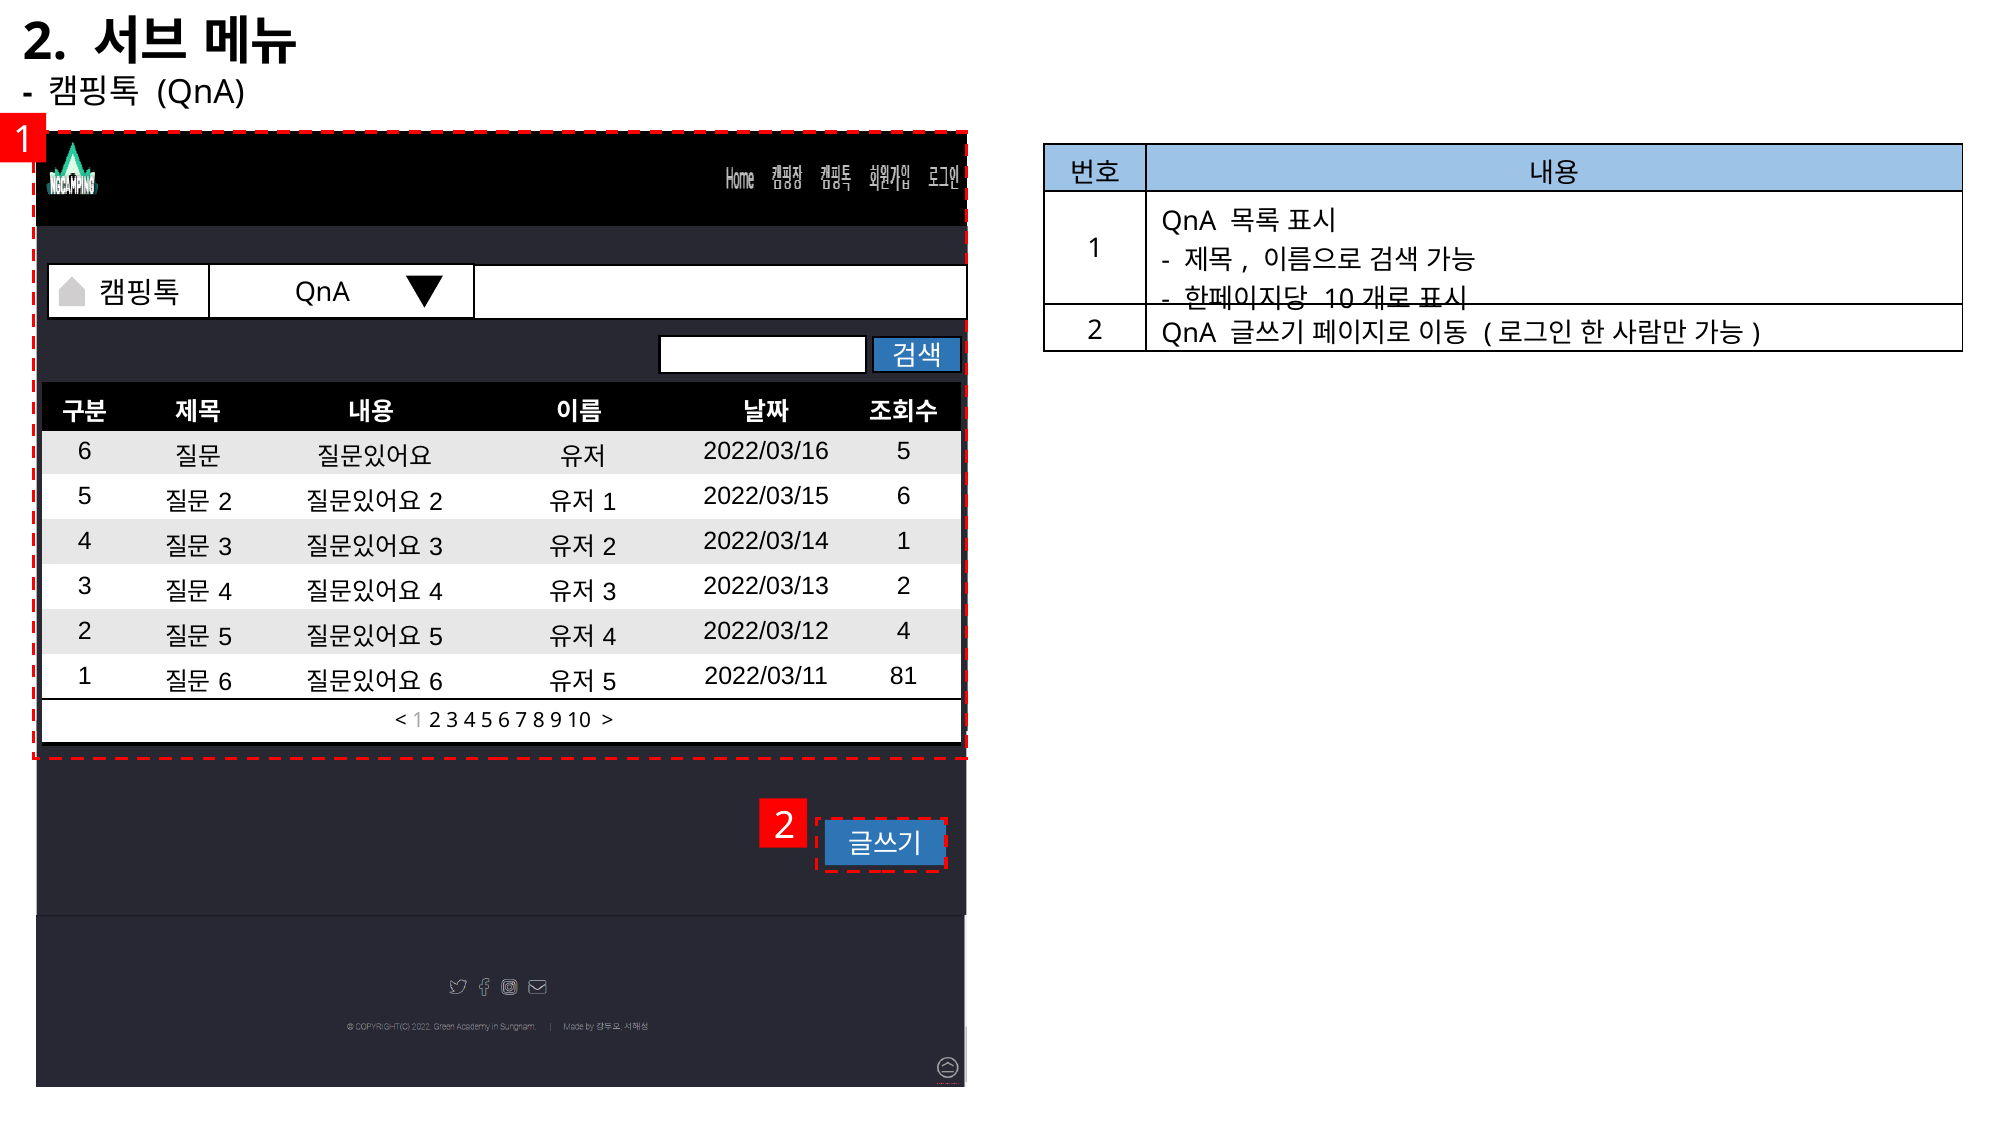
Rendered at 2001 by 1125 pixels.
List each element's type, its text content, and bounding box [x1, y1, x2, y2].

picture [36, 915, 967, 1087]
table_header 내용 [1147, 145, 1962, 190]
table_cell 1 [1045, 192, 1145, 303]
table_header 번호 [1045, 145, 1145, 190]
picture [36, 131, 967, 226]
table_cell QnA 목록 표시 - 제목, 이름으로 검색 가능 - 한페이지당 10개로 표시 [1147, 192, 1962, 303]
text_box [36, 226, 968, 976]
text_box 1 [0, 112, 47, 163]
text_box 2. 서브 메뉴 - 캠핑톡 (QnA) [7, 0, 314, 118]
table_cell 2 [1045, 305, 1145, 350]
table_cell QnA 글쓰기 페이지로 이동 (로그인 한 사람만 가능) [1147, 305, 1962, 350]
